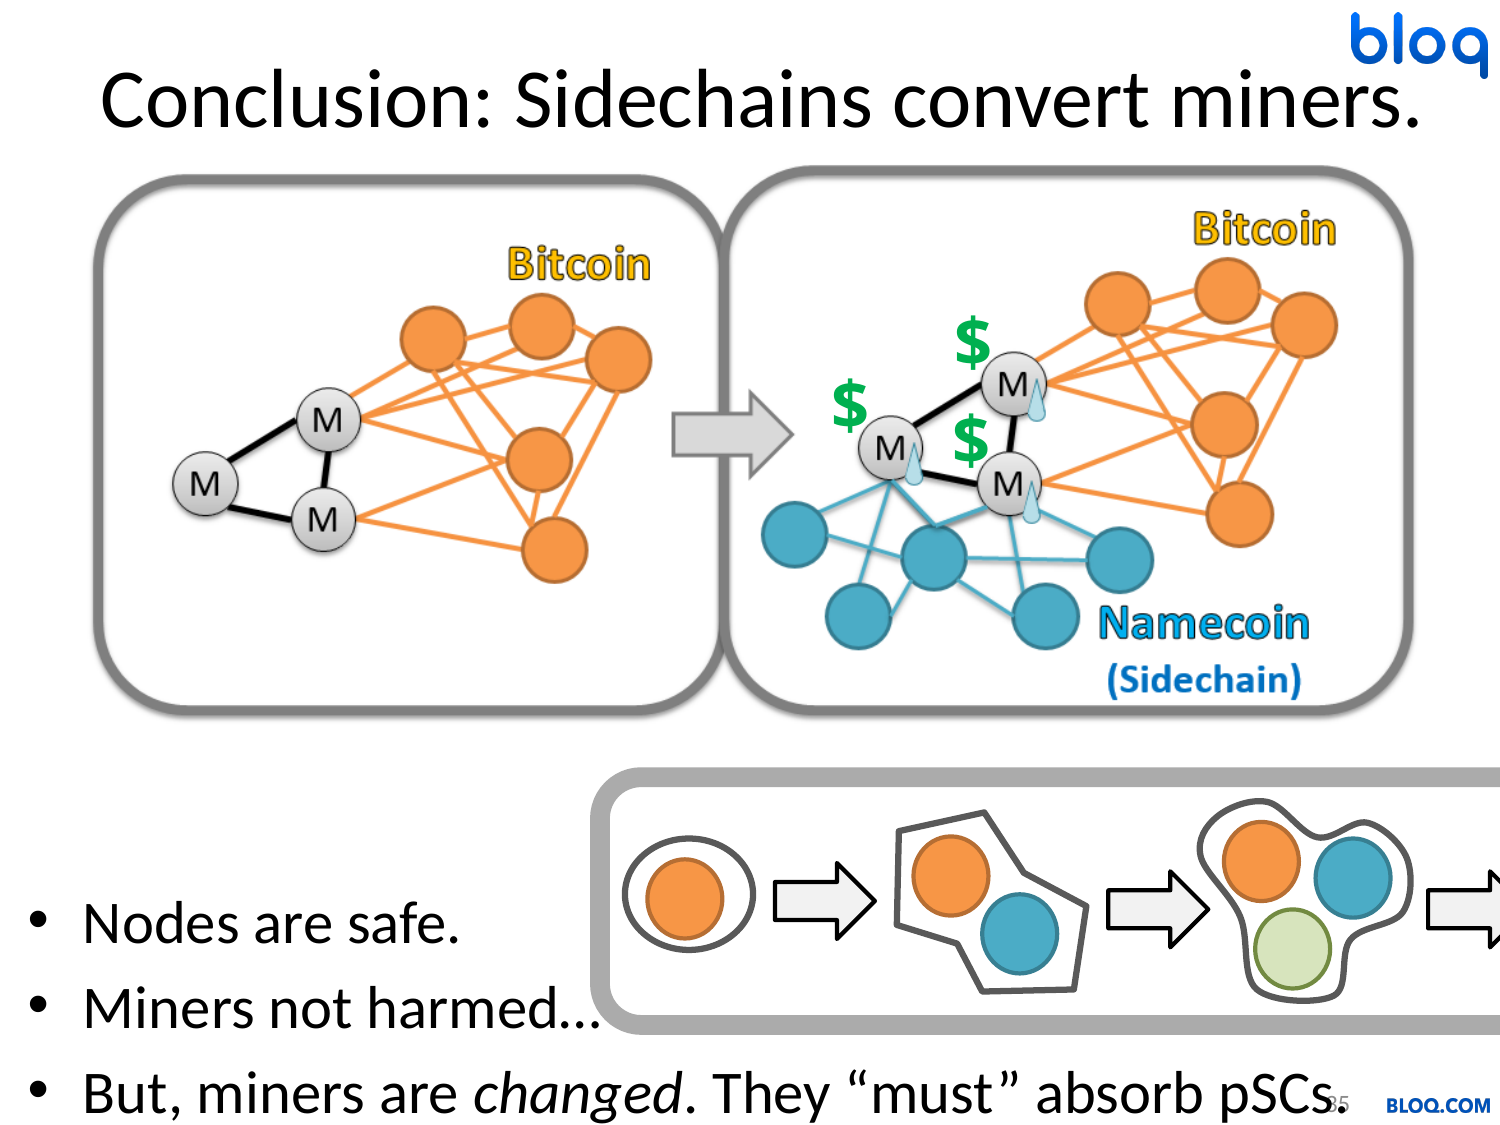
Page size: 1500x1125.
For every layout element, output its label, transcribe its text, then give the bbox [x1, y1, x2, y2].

list Nodes are safe. Miners not harmed… But, miners are changed. They “must” absorb pSCs. [12, 875, 1463, 1125]
title Conclusion: Sidechains convert miners. [37, 0, 1488, 188]
slide_number 35 [1015, 1072, 1366, 1125]
text_box [622, 836, 756, 953]
text_box [772, 861, 878, 941]
text_box [1197, 799, 1413, 1003]
text_box [894, 810, 1089, 994]
text_box [1426, 869, 1500, 950]
picture [1463, 1098, 1490, 1113]
text_box [1106, 869, 1211, 950]
picture [74, 164, 1429, 728]
text_box [597, 775, 1500, 1028]
